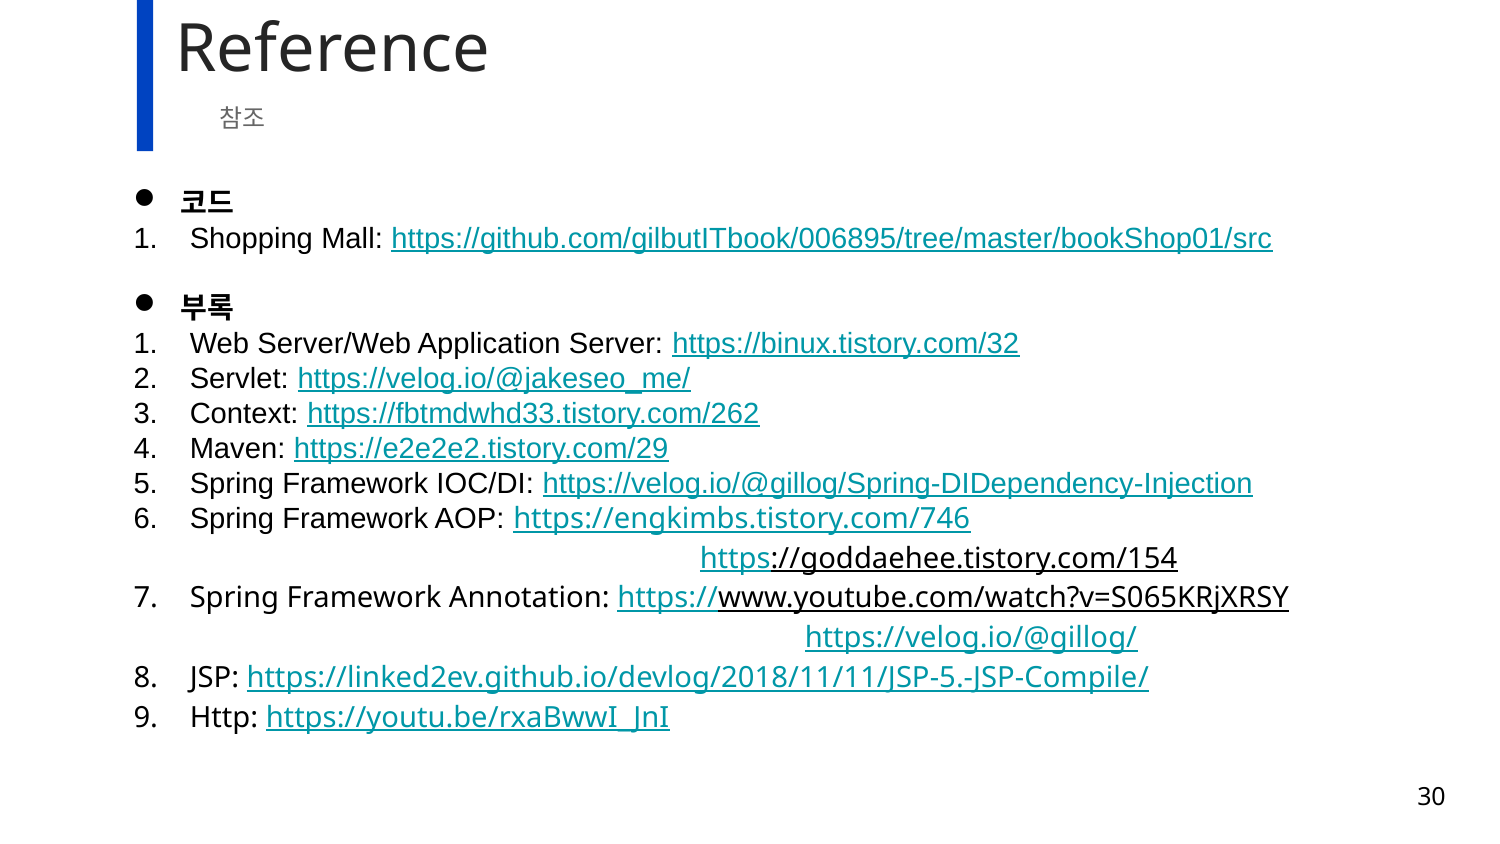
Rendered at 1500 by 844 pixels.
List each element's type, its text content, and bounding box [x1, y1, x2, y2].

text_box 코드 Shopping Mall: https://github.com/gilbutITbook/006895/tree/master/bookShop01/src 부록 Web Server/Web Application Server: https://binux.tistory.com/32 Servlet: https://velog.io/@jakeseo_me/ Context: https://fbtmdwhd33.tistory.com/262 Maven: https://e2e2e2.tistory.com/29 Spring Framework IOC/DI: https://velog.io/@gillog/Spring-DIDependency-Injection Spring Framework AOP: https://engkimbs.tistory.com/746 https://goddaehee.tistory.com/154 Spring Framework Annotation: https://www.youtube.com/watch?v=S065KRjXRSY https://velog.io/@gillog/ JSP: https://linked2ev.github.io/devlog/2018/11/11/JSP-5.-JSP-Compile/ Http: https://youtu.be/rxaBwwI_JnI [118, 177, 1377, 781]
slide_number 30 [1402, 764, 1493, 830]
subtitle 참조 [181, 87, 605, 152]
title Reference [160, 0, 1419, 100]
